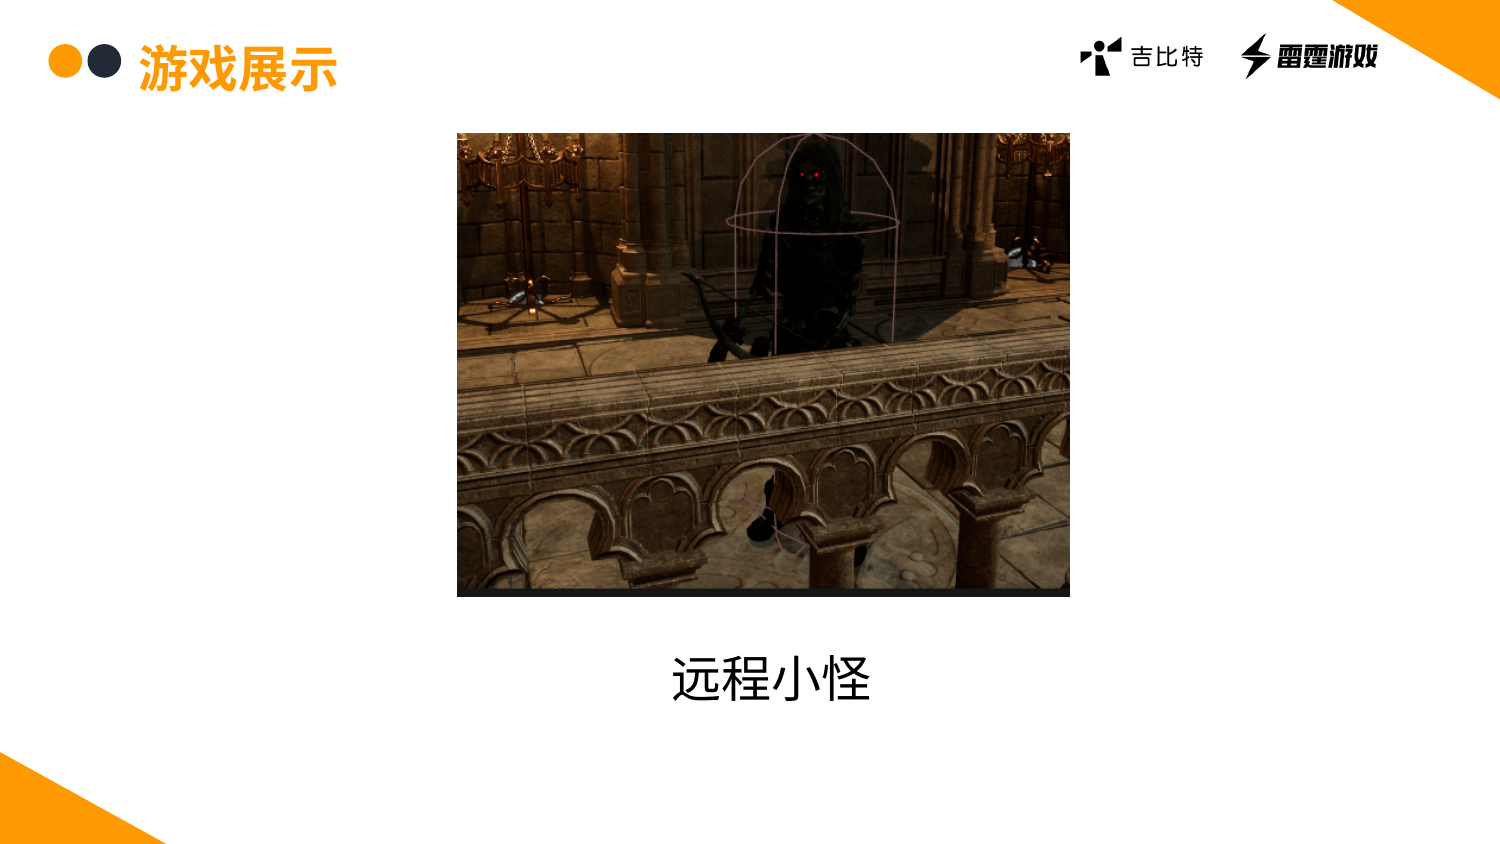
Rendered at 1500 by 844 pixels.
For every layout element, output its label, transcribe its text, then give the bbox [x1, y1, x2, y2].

picture [1065, 28, 1393, 84]
picture [457, 133, 1070, 597]
text_box 远程小怪 [613, 647, 930, 737]
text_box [39, 7, 439, 97]
